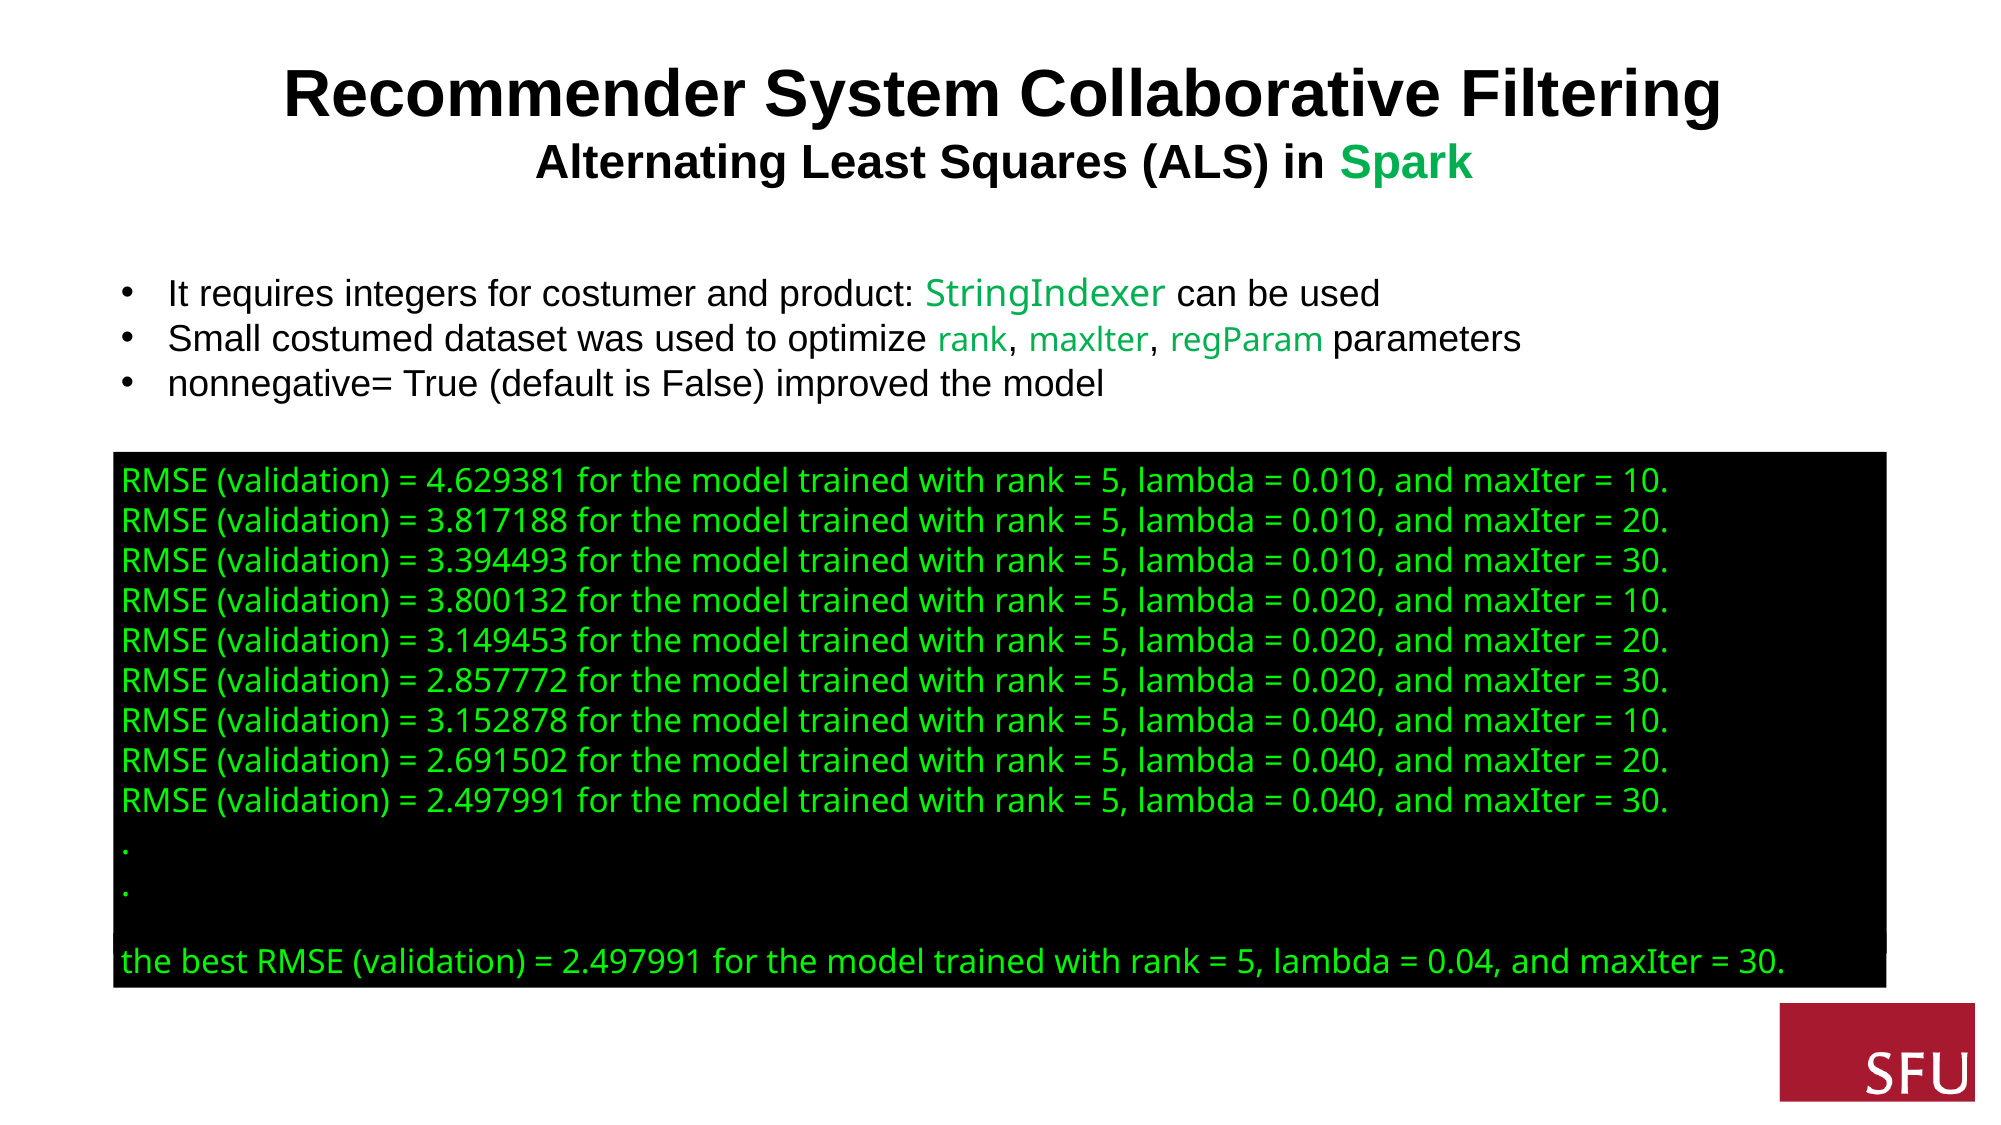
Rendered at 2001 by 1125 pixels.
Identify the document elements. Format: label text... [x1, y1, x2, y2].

picture [1779, 1003, 1975, 1102]
text_box It requires integers for costumer and product: StringIndexer can be used Small costumed dataset was used to optimize rank, maxlter, regParam parameters nonnegative= True (default is False) improved the model [113, 261, 1887, 450]
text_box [113, 451, 1887, 986]
text_box Recommender System Collaborative Filtering Alternating Least Squares (ALS) in Spark [276, 42, 1733, 196]
